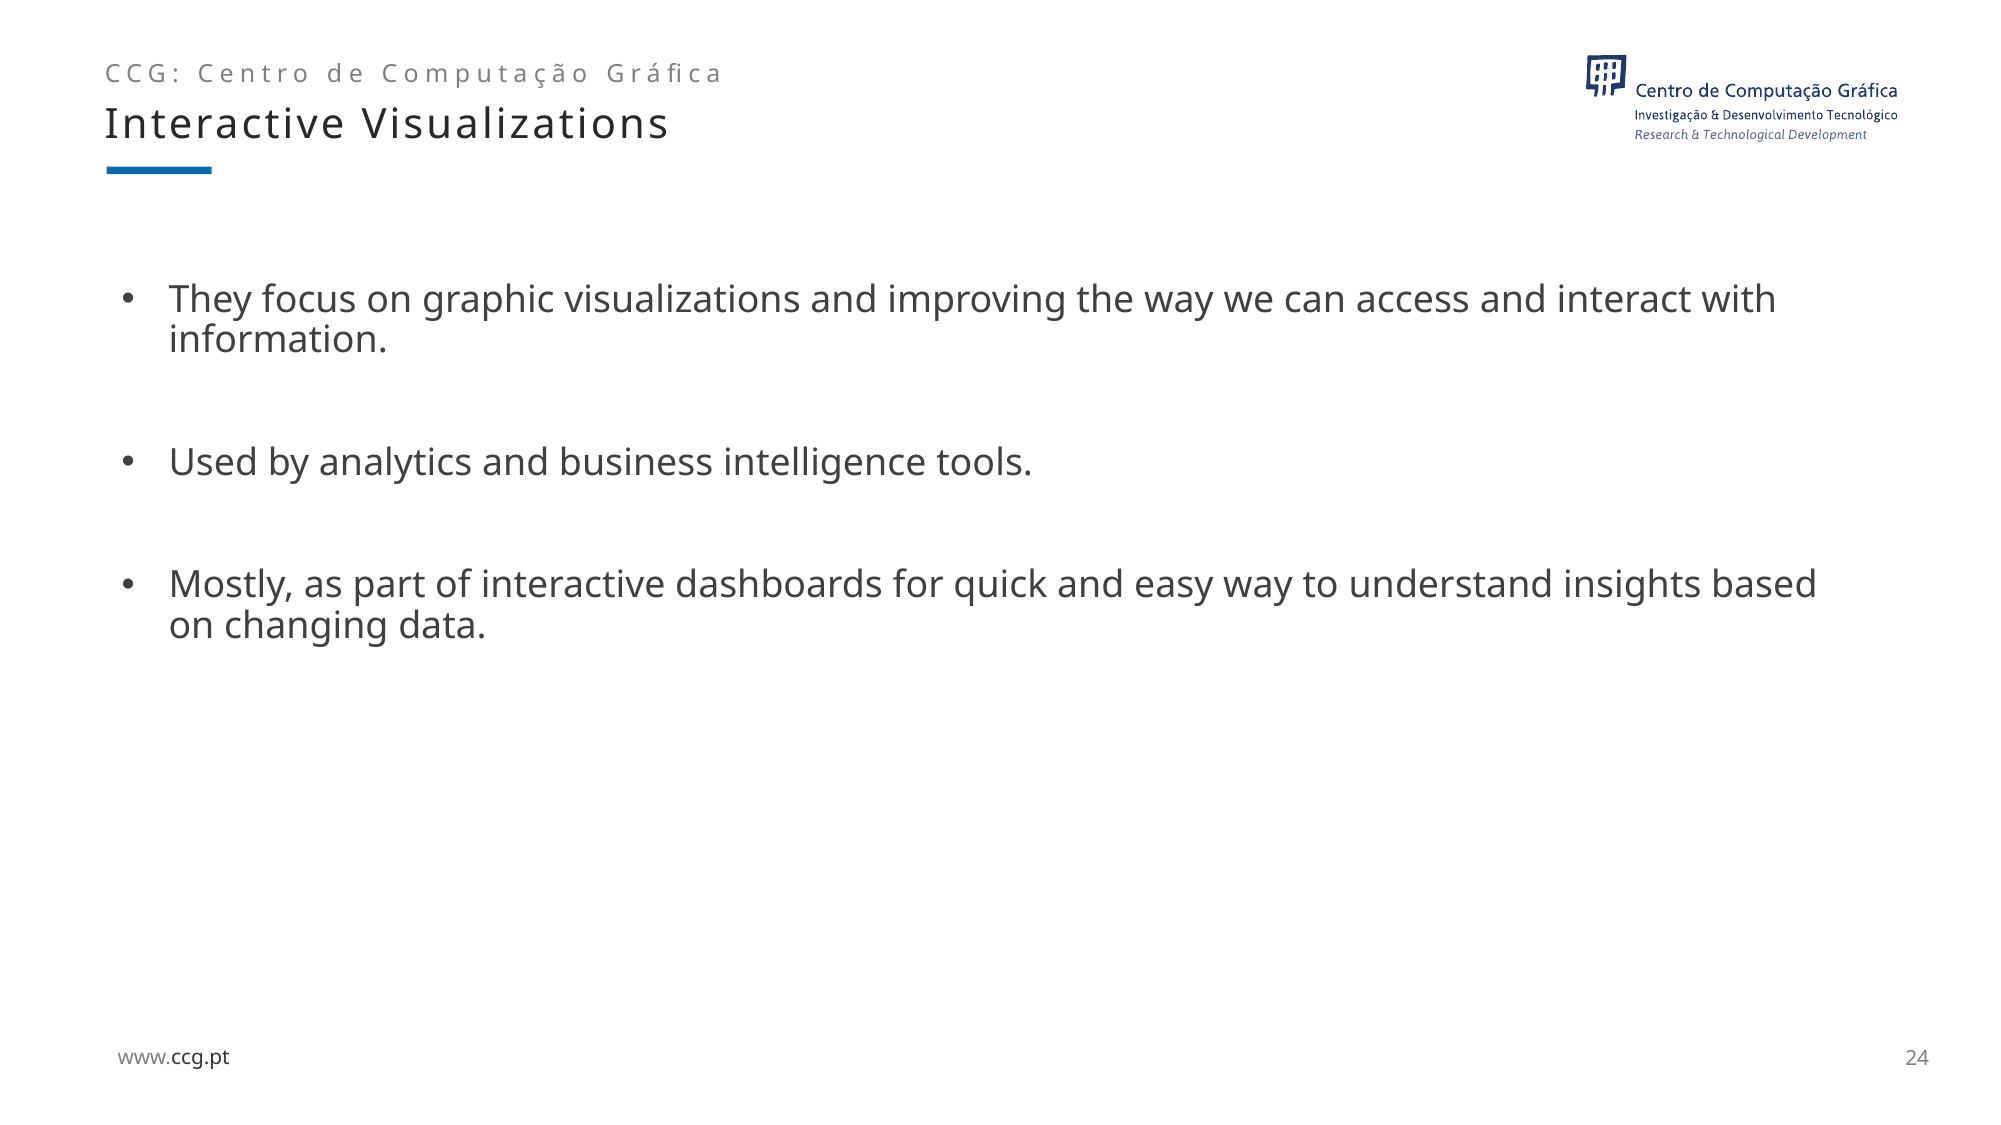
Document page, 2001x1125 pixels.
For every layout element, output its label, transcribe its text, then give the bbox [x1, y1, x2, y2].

list Interactive Visualizations [104, 102, 1538, 153]
slide_number 24 [1881, 1026, 1953, 1091]
list They focus on graphic visualizations and improving the way we can access and interact with information. Used by analytics and business intelligence tools. Mostly, as part of interactive dashboards for quick and easy way to understand insights based on changing data. [106, 272, 1882, 924]
